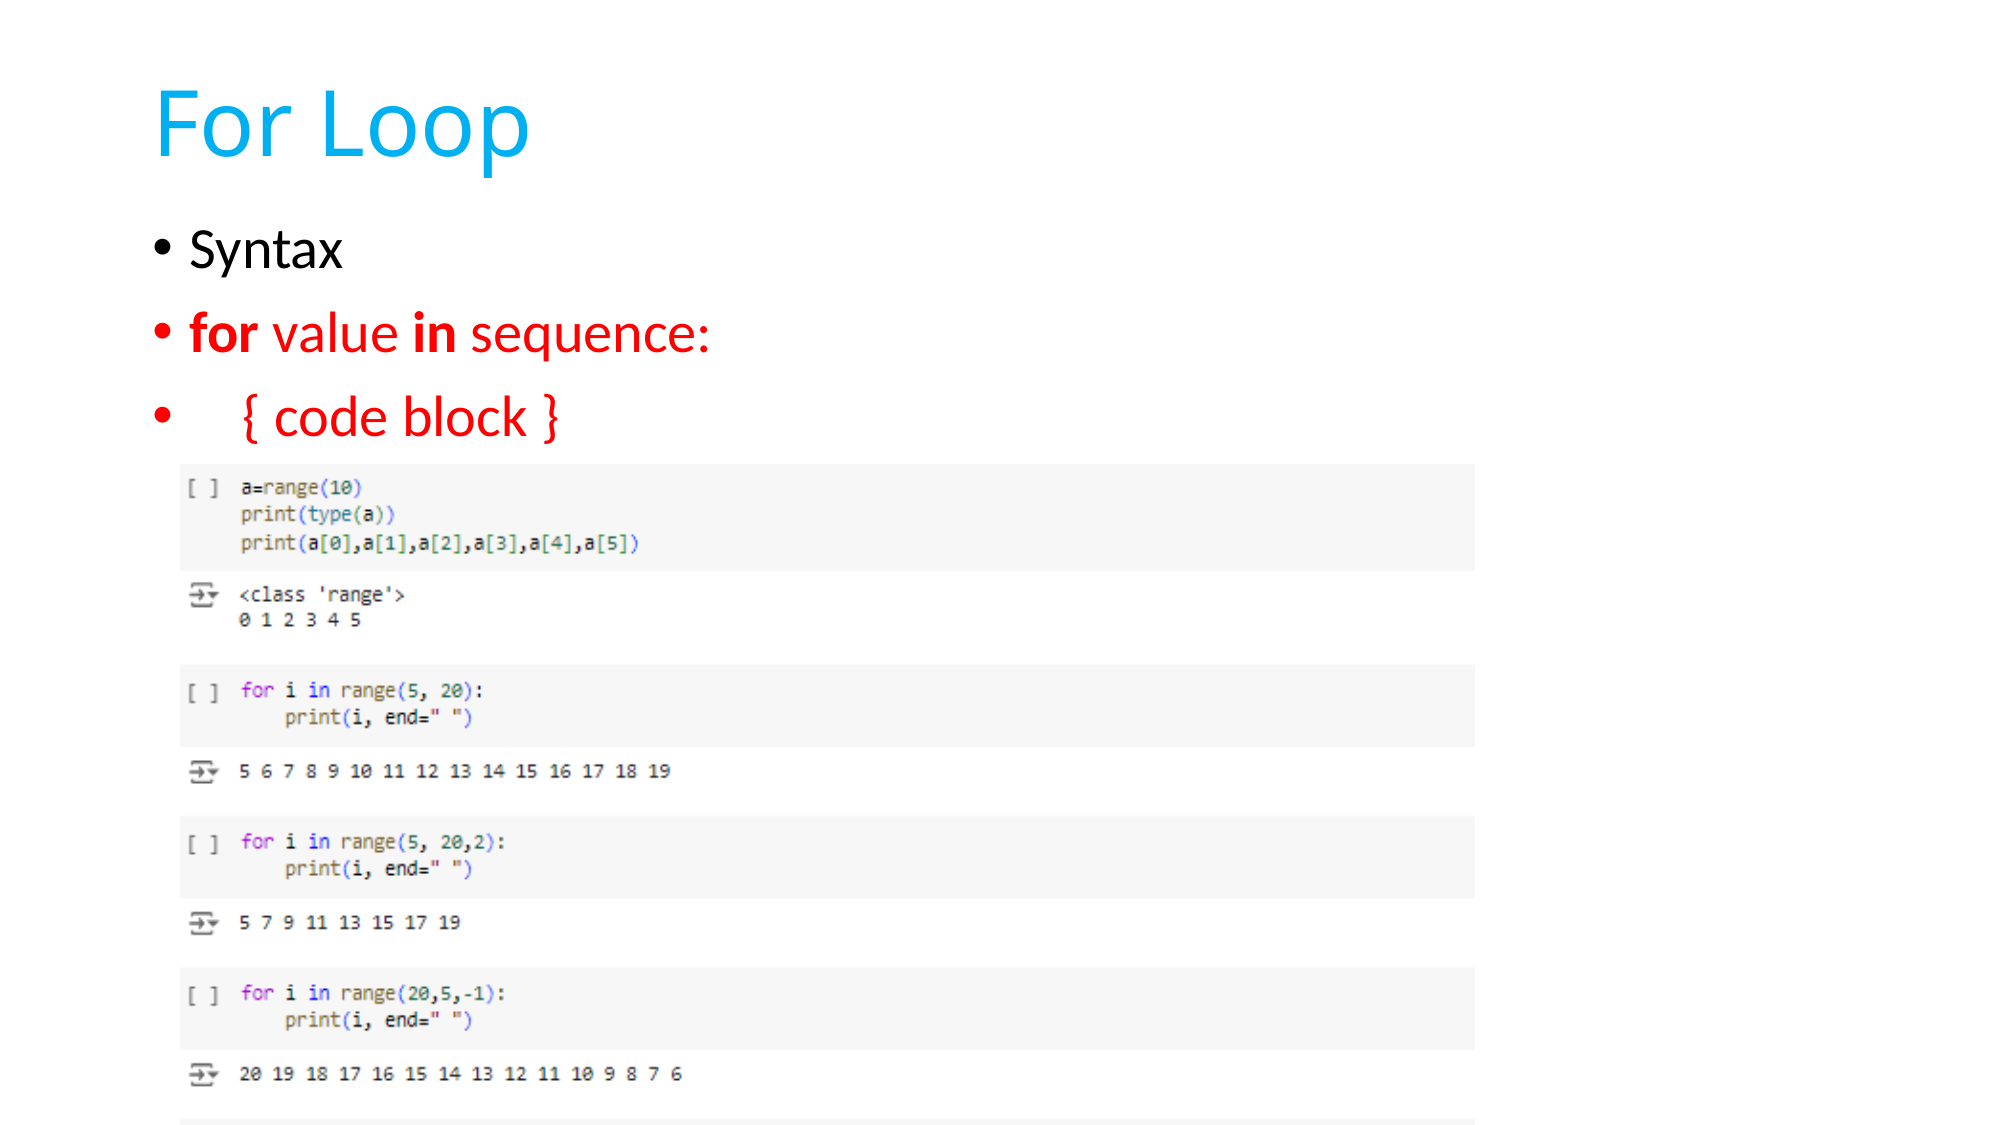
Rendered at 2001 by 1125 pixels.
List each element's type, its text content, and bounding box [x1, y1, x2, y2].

title For Loop [137, 59, 1863, 195]
picture [180, 464, 1475, 1125]
list Syntax for value in sequence: { code block } [137, 211, 1863, 1014]
